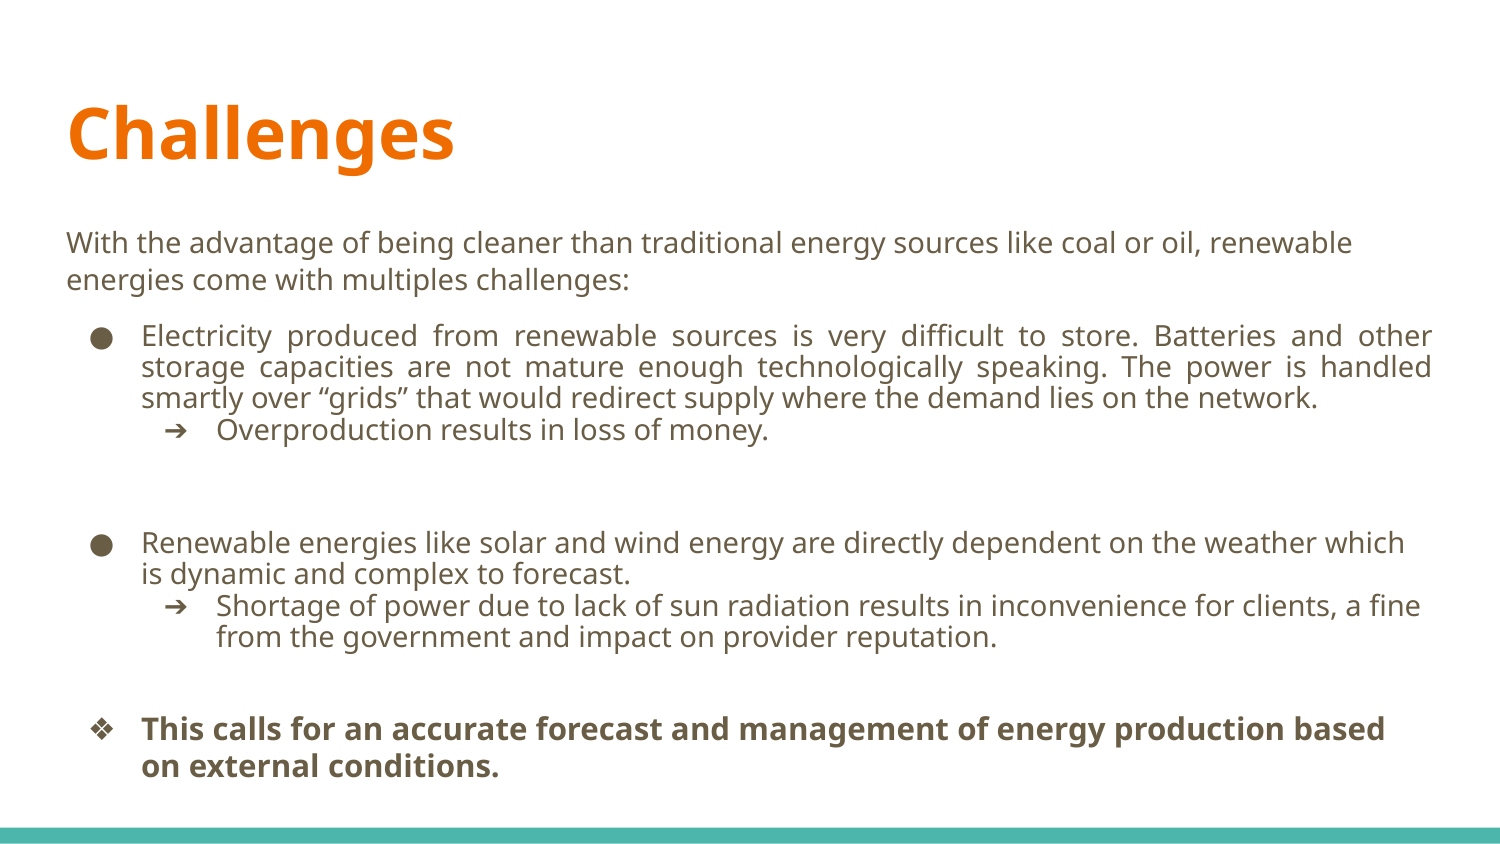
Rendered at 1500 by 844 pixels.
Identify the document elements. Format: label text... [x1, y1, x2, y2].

text_box This calls for an accurate forecast and management of energy production based on external conditions. [51, 694, 1449, 800]
title Challenges [51, 72, 1449, 189]
list With the advantage of being cleaner than traditional energy sources like coal or oil, renewable energies come with multiples challenges: Electricity produced from renewable sources is very difficult to store. Batteries and other storage capacities are not mature enough technologically speaking. The power is handled smartly over “grids” that would redirect supply where the demand lies on the network. Overproduction results in loss of money. Renewable energies like solar and wind energy are directly dependent on the weather which is dynamic and complex to forecast. Shortage of power due to lack of sun radiation results in inconvenience for clients, a fine from the government and impact on provider reputation. [51, 207, 1449, 676]
